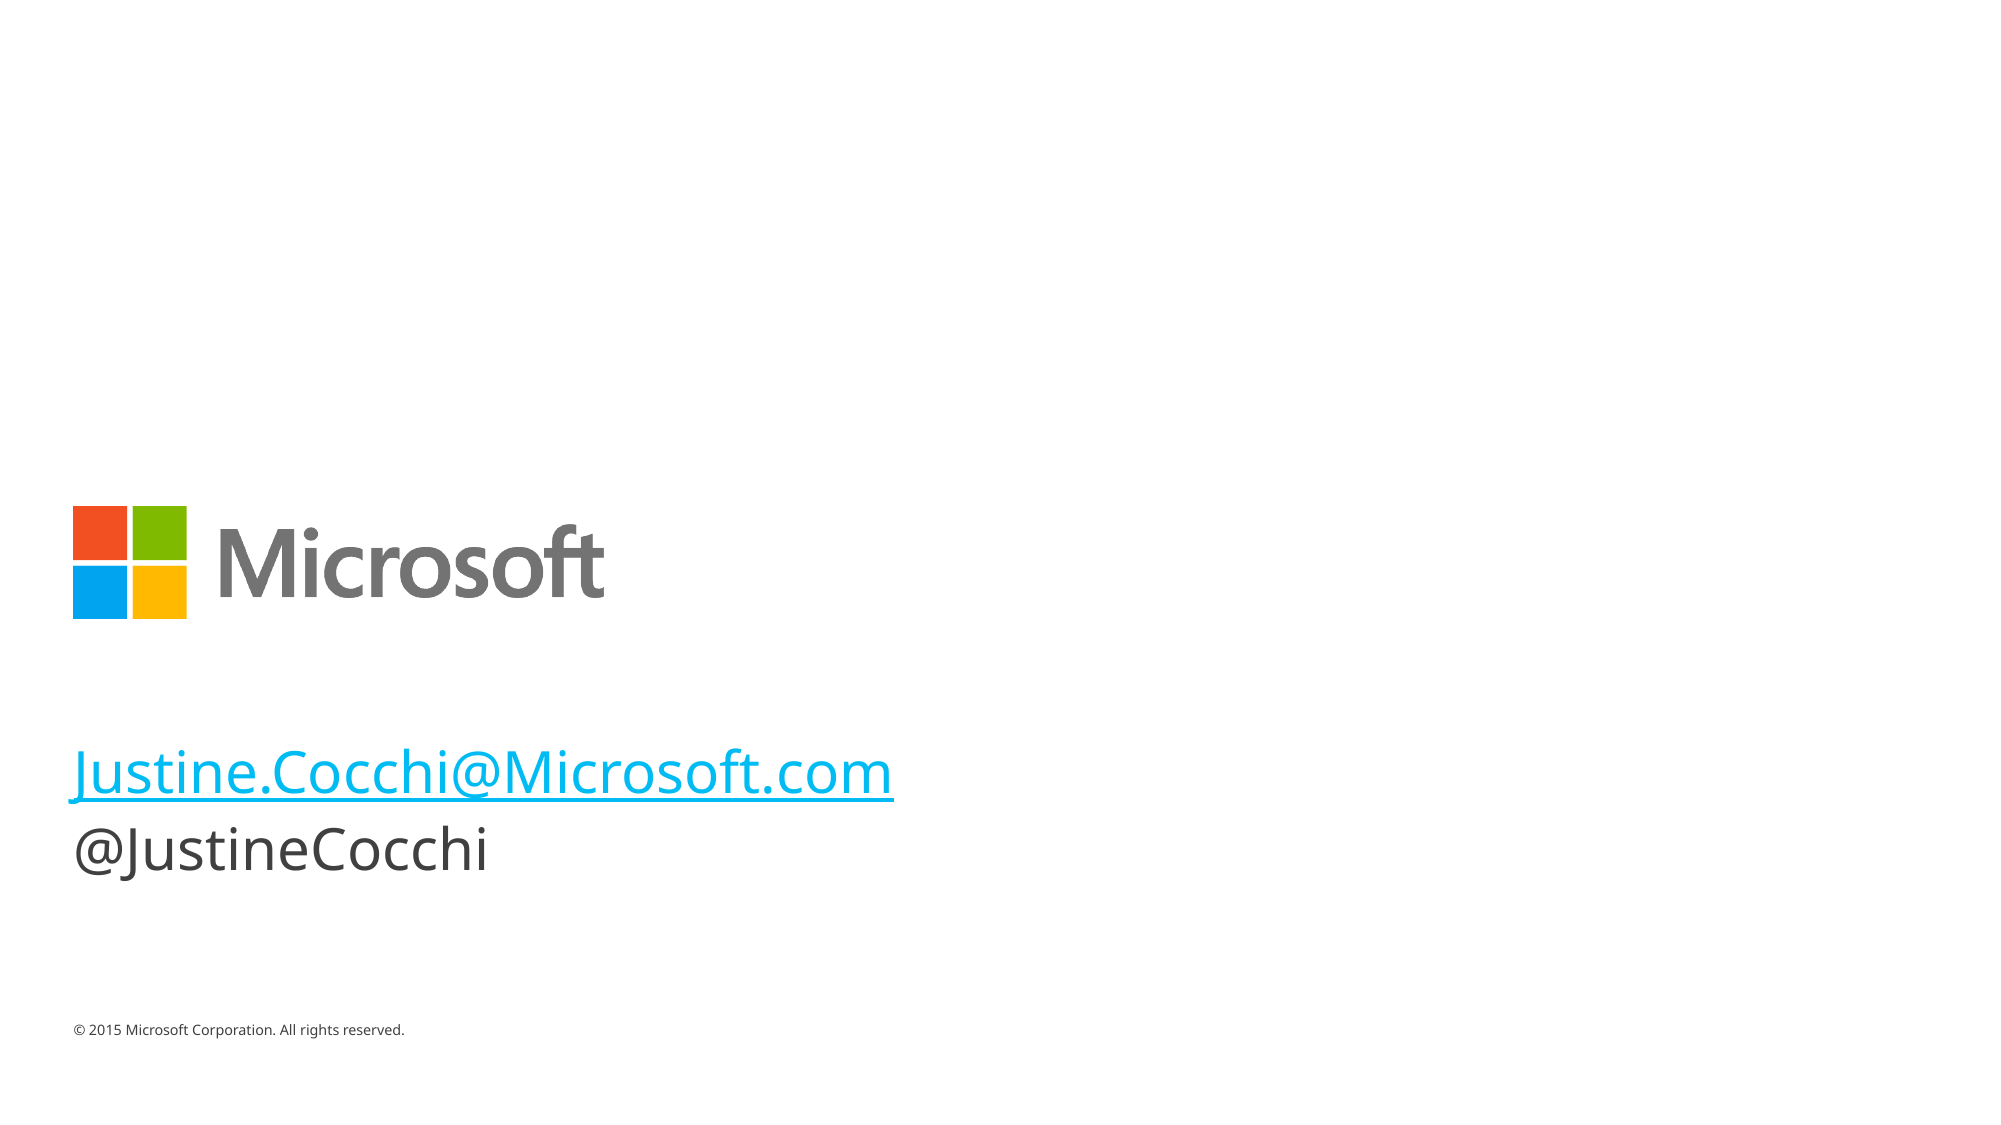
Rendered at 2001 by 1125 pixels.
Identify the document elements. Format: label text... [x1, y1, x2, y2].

picture [73, 506, 604, 619]
text_box Justine.Cocchi@Microsoft.com @JustineCocchi [43, 712, 984, 907]
